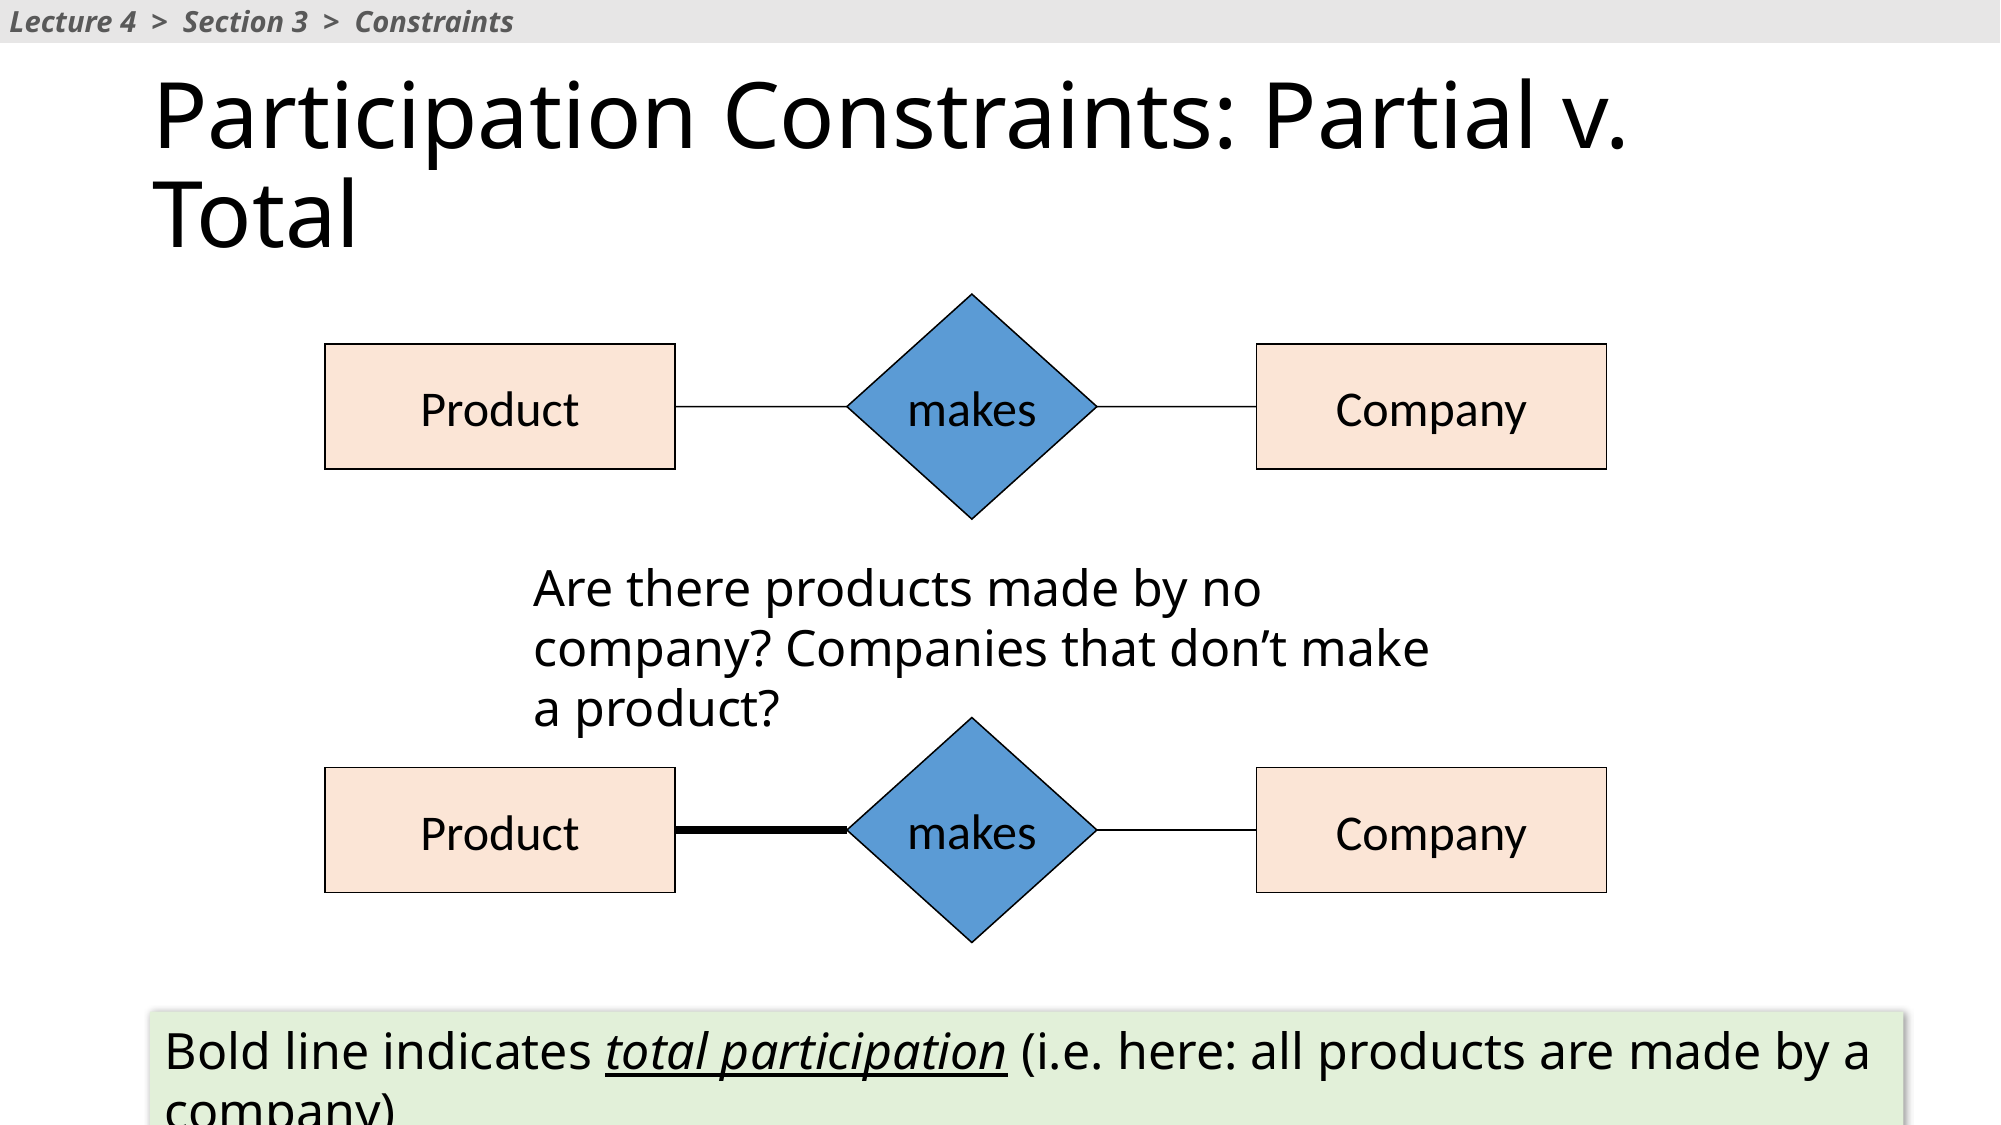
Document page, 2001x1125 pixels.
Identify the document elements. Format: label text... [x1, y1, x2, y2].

text_box Bold line indicates total participation (i.e. here: all products are made by a company) [149, 1011, 1904, 1125]
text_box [324, 294, 1607, 520]
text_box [324, 717, 1607, 943]
title Participation Constraints: Partial v. Total [137, 59, 1863, 278]
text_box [0, 0, 2000, 47]
text_box Are there products made by no company? Companies that don’t make a product? [518, 549, 1482, 717]
